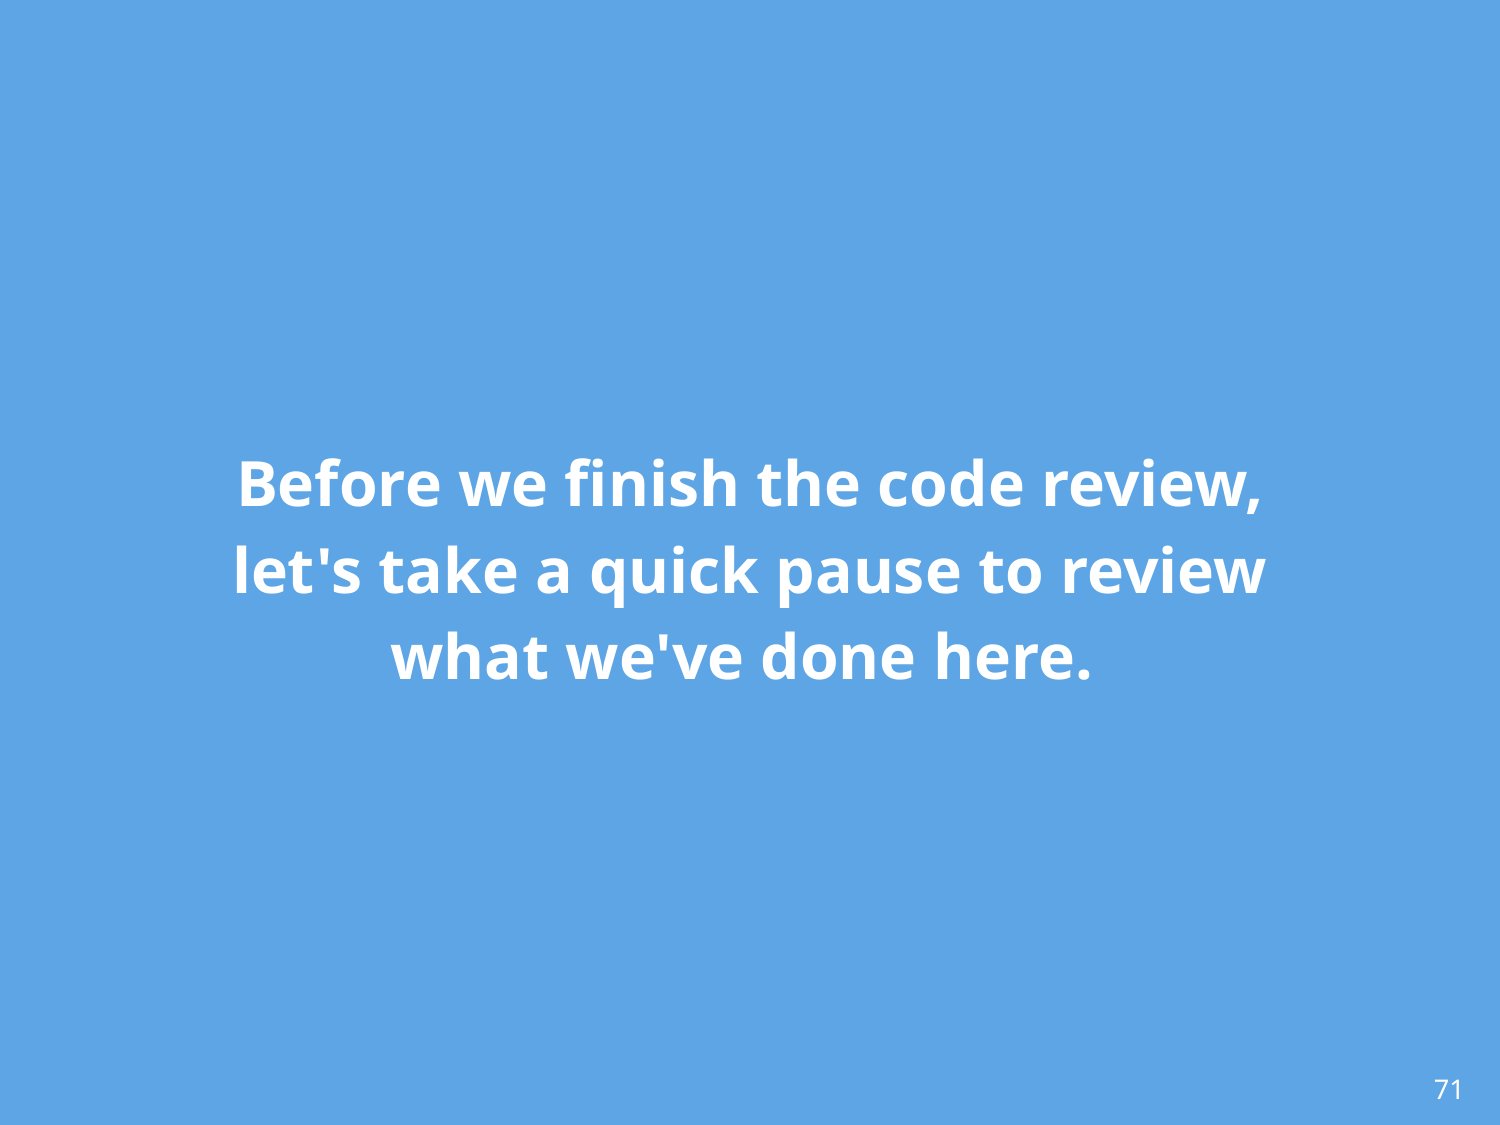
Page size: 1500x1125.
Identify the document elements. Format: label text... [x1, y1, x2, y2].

slide_number 71 [1389, 1057, 1480, 1125]
title Before we finish the code review, let's take a quick pause to review what we've done here. [193, 128, 1307, 997]
